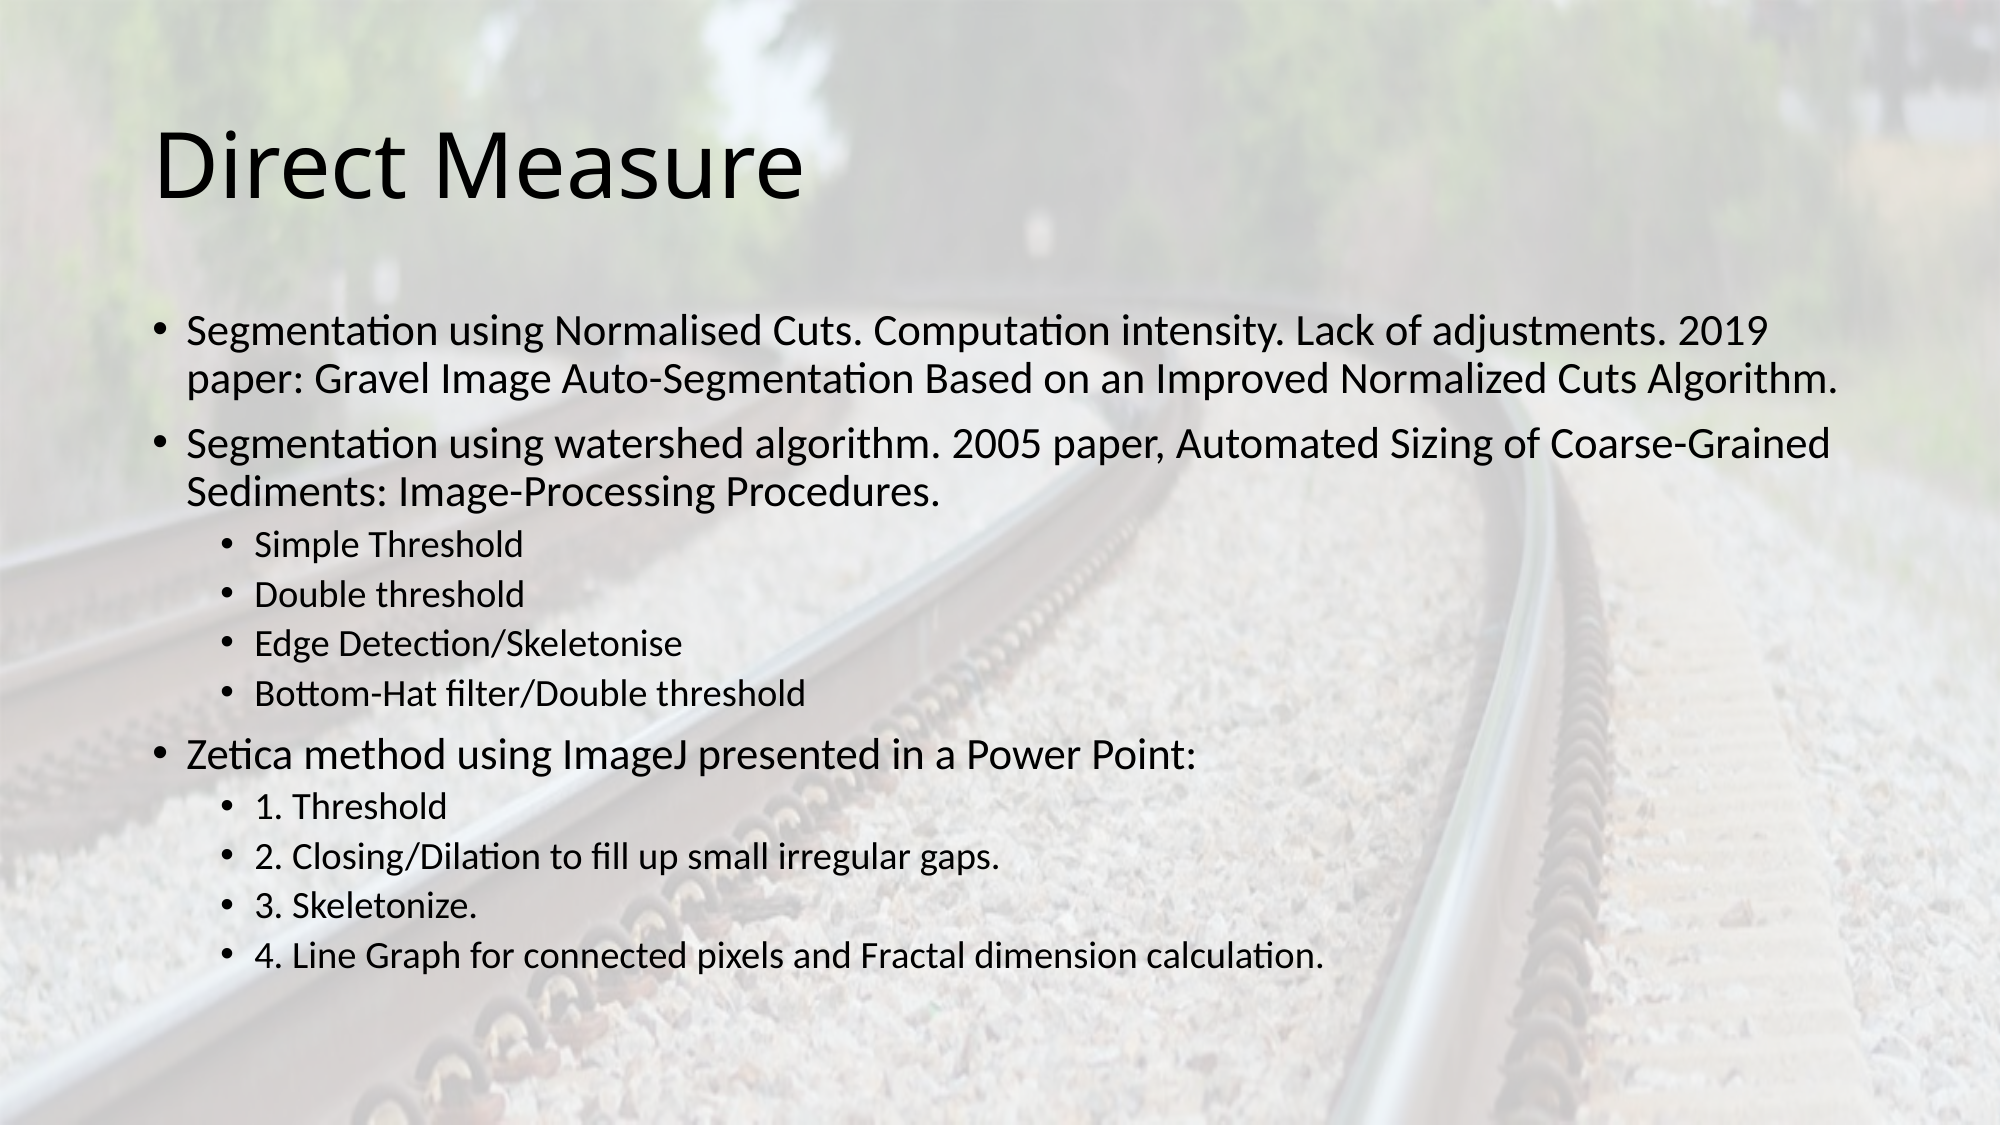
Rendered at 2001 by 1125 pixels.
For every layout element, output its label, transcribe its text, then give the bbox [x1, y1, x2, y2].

list Segmentation using Normalised Cuts. Computation intensity. Lack of adjustments. 2019 paper: Gravel Image Auto-Segmentation Based on an Improved Normalized Cuts Algorithm. Segmentation using watershed algorithm. 2005 paper, Automated Sizing of Coarse-Grained Sediments: Image-Processing Procedures. Simple Threshold Double threshold Edge Detection/Skeletonise Bottom-Hat filter/Double threshold Zetica method using ImageJ presented in a Power Point: 1. Threshold 2. Closing/Dilation to fill up small irregular gaps. 3. Skeletonize. 4. Line Graph for connected pixels and Fractal dimension calculation. [137, 299, 1863, 1014]
title Direct Measure [137, 59, 1863, 278]
